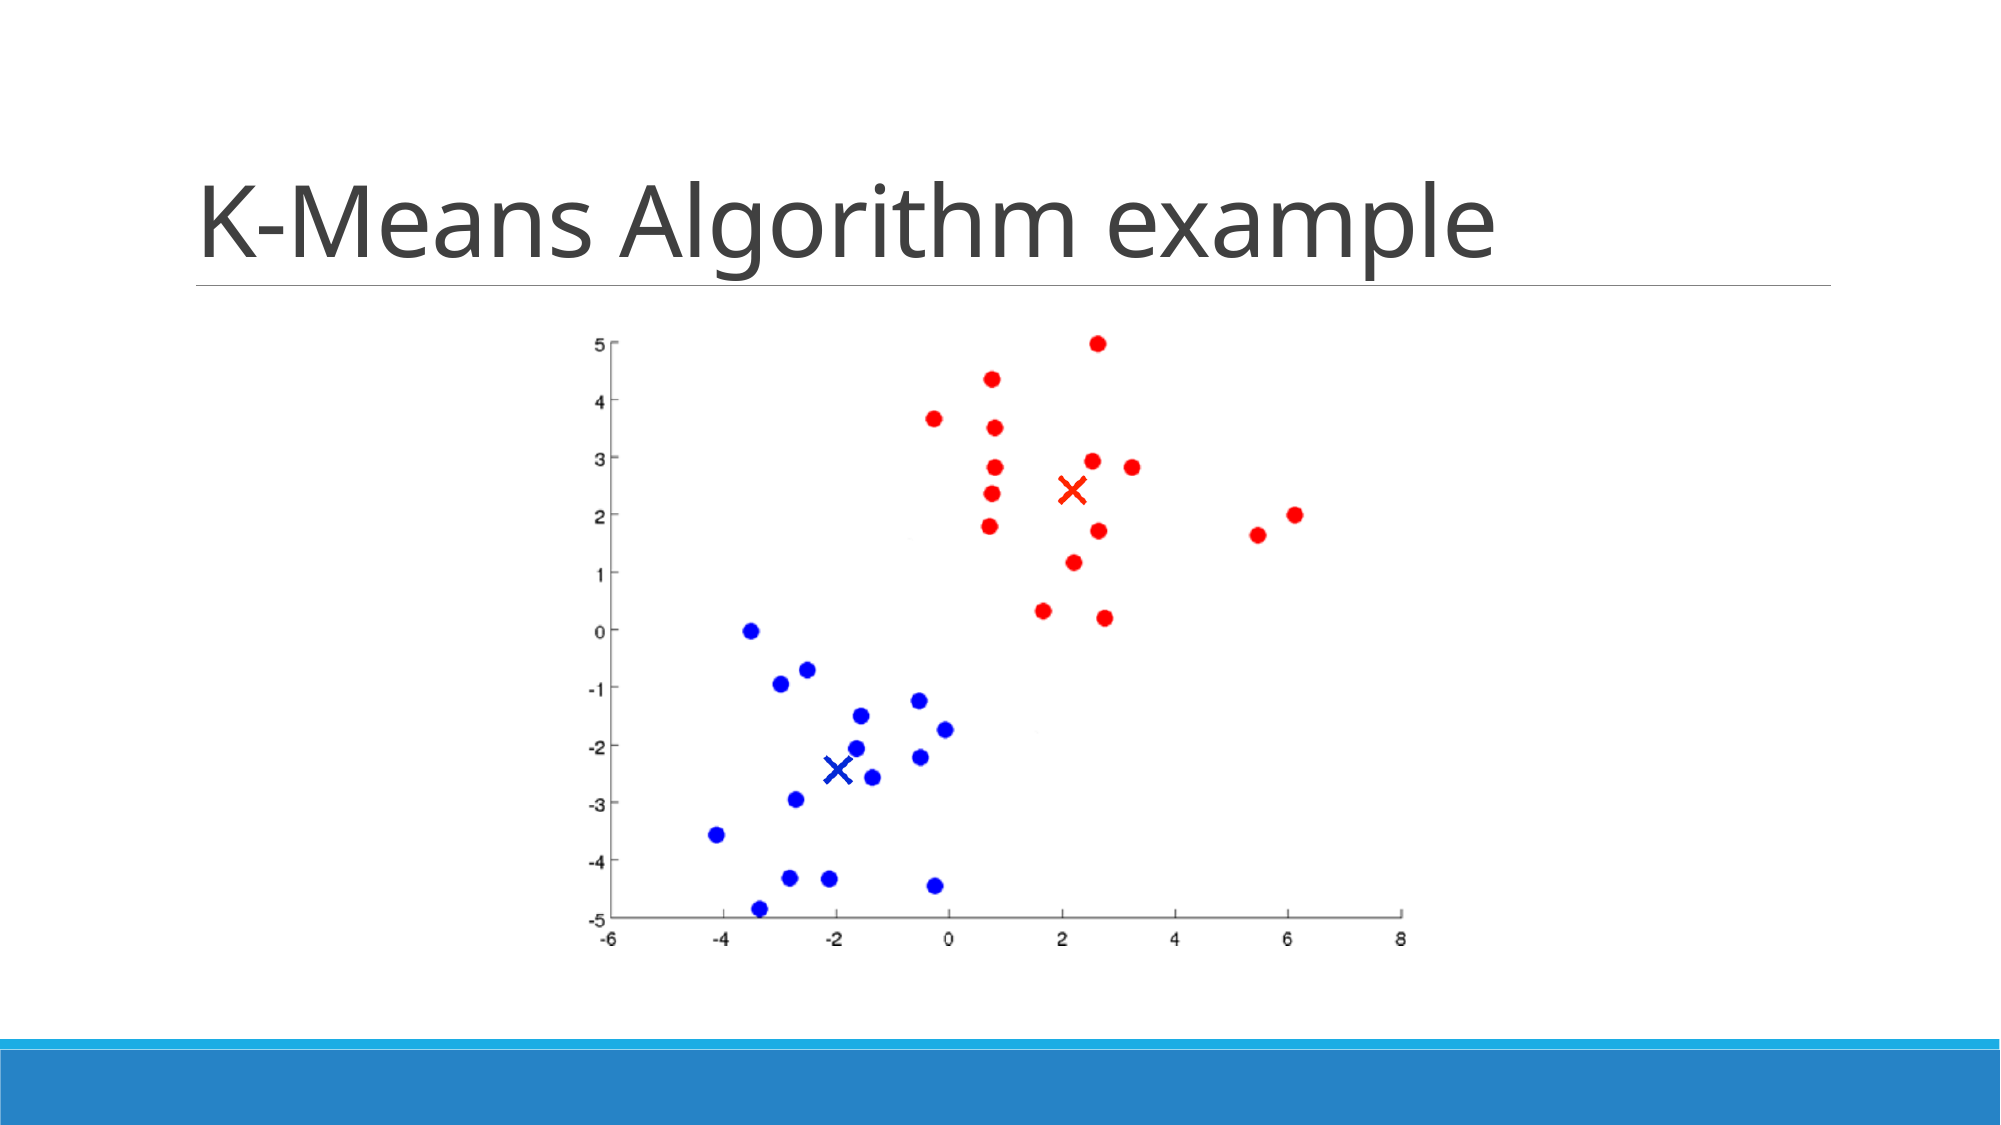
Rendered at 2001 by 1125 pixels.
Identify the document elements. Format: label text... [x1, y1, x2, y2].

title K-Means Algorithm example [180, 47, 1830, 285]
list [578, 302, 1432, 964]
